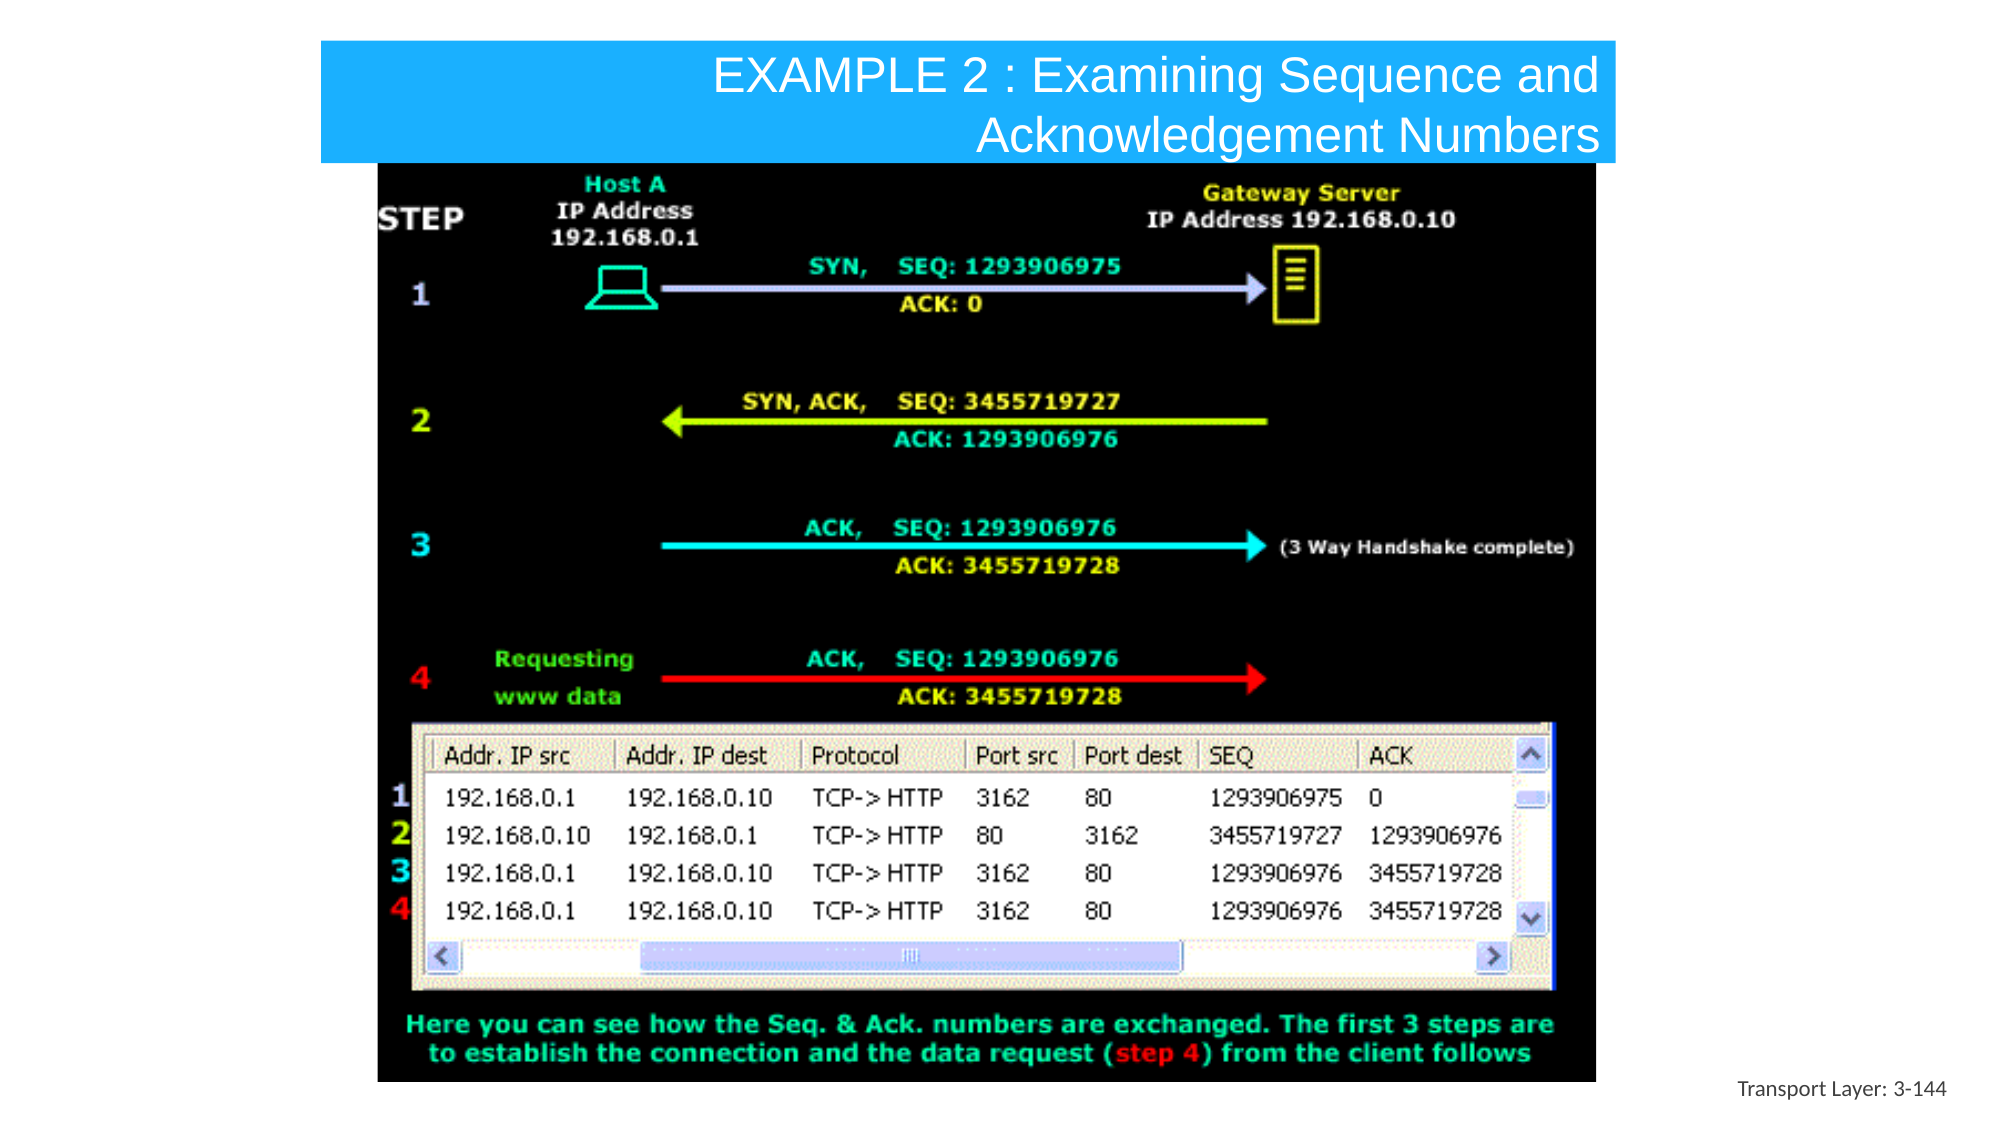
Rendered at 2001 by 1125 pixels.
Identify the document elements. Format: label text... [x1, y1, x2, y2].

slide_number Transport Layer: 3-144 [1512, 1056, 1963, 1117]
picture [377, 163, 1597, 1082]
text_box EXAMPLE 2 : Examining Sequence and Acknowledgement Numbers [321, 40, 1616, 164]
